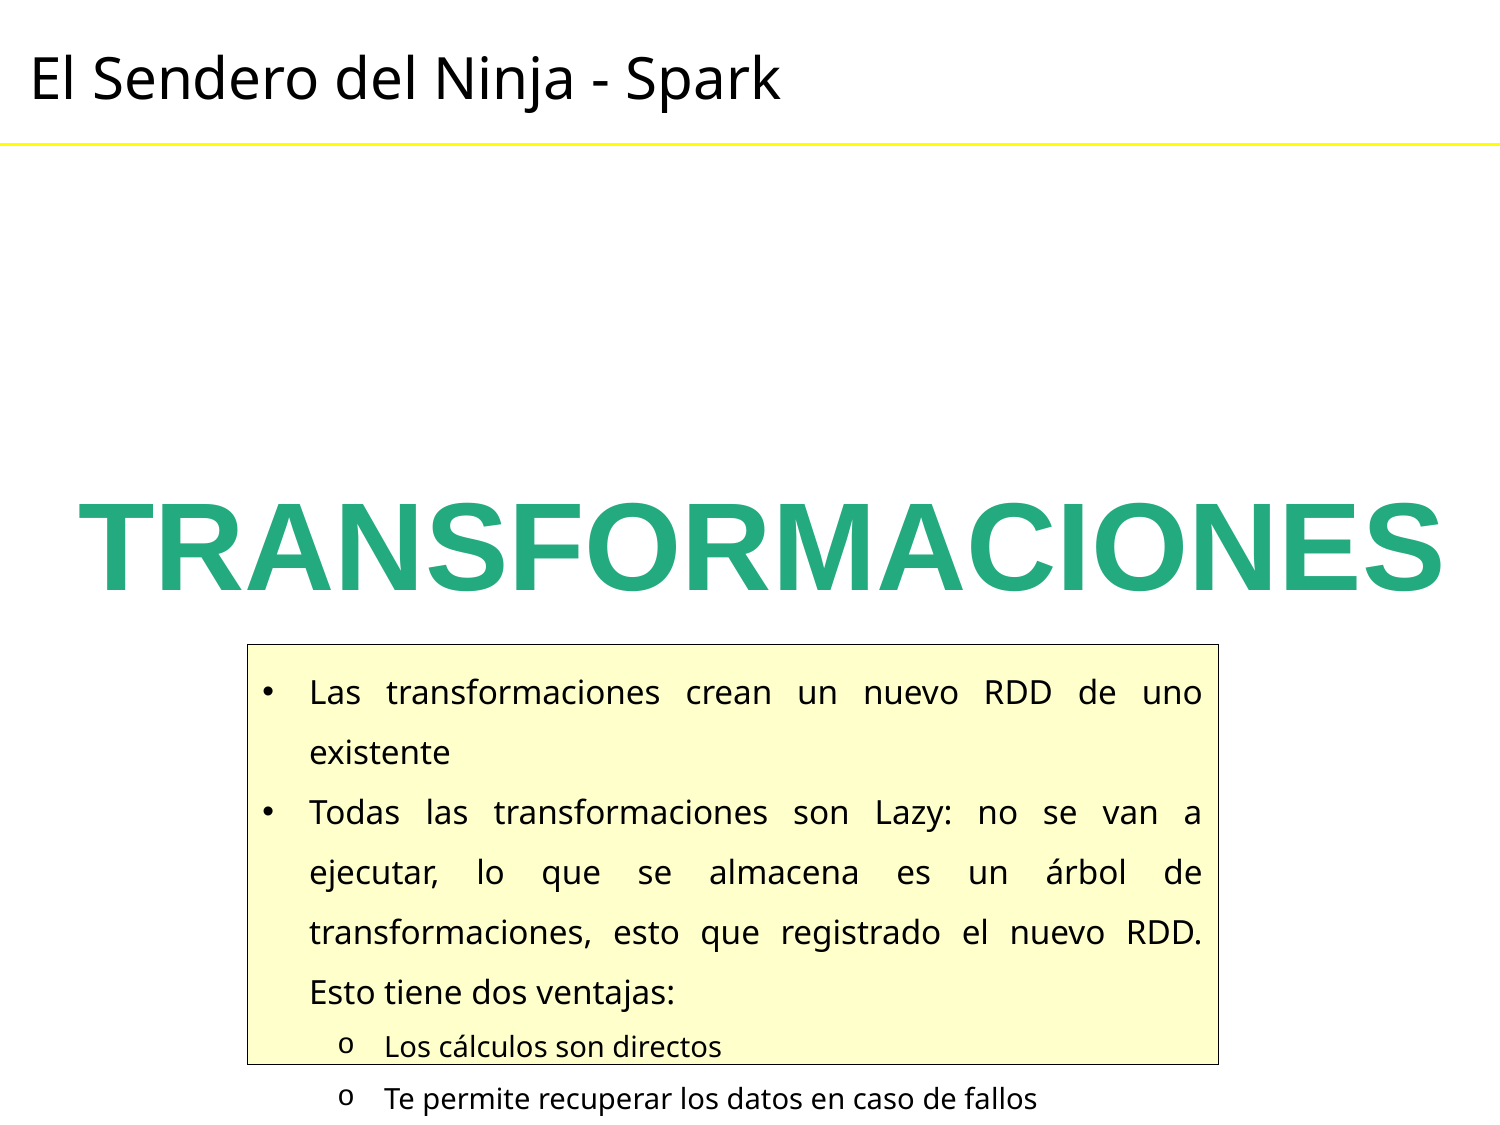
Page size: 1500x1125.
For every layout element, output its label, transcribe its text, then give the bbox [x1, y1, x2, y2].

text_box Las transformaciones crean un nuevo RDD de uno existente Todas las transformaciones son Lazy: no se van a ejecutar, lo que se almacena es un árbol de transformaciones, esto que registrado el nuevo RDD. Esto tiene dos ventajas: Los cálculos son directos Te permite recuperar los datos en caso de fallos [247, 644, 1219, 1065]
text_box TRANSFORMACIONES [36, 487, 1488, 613]
